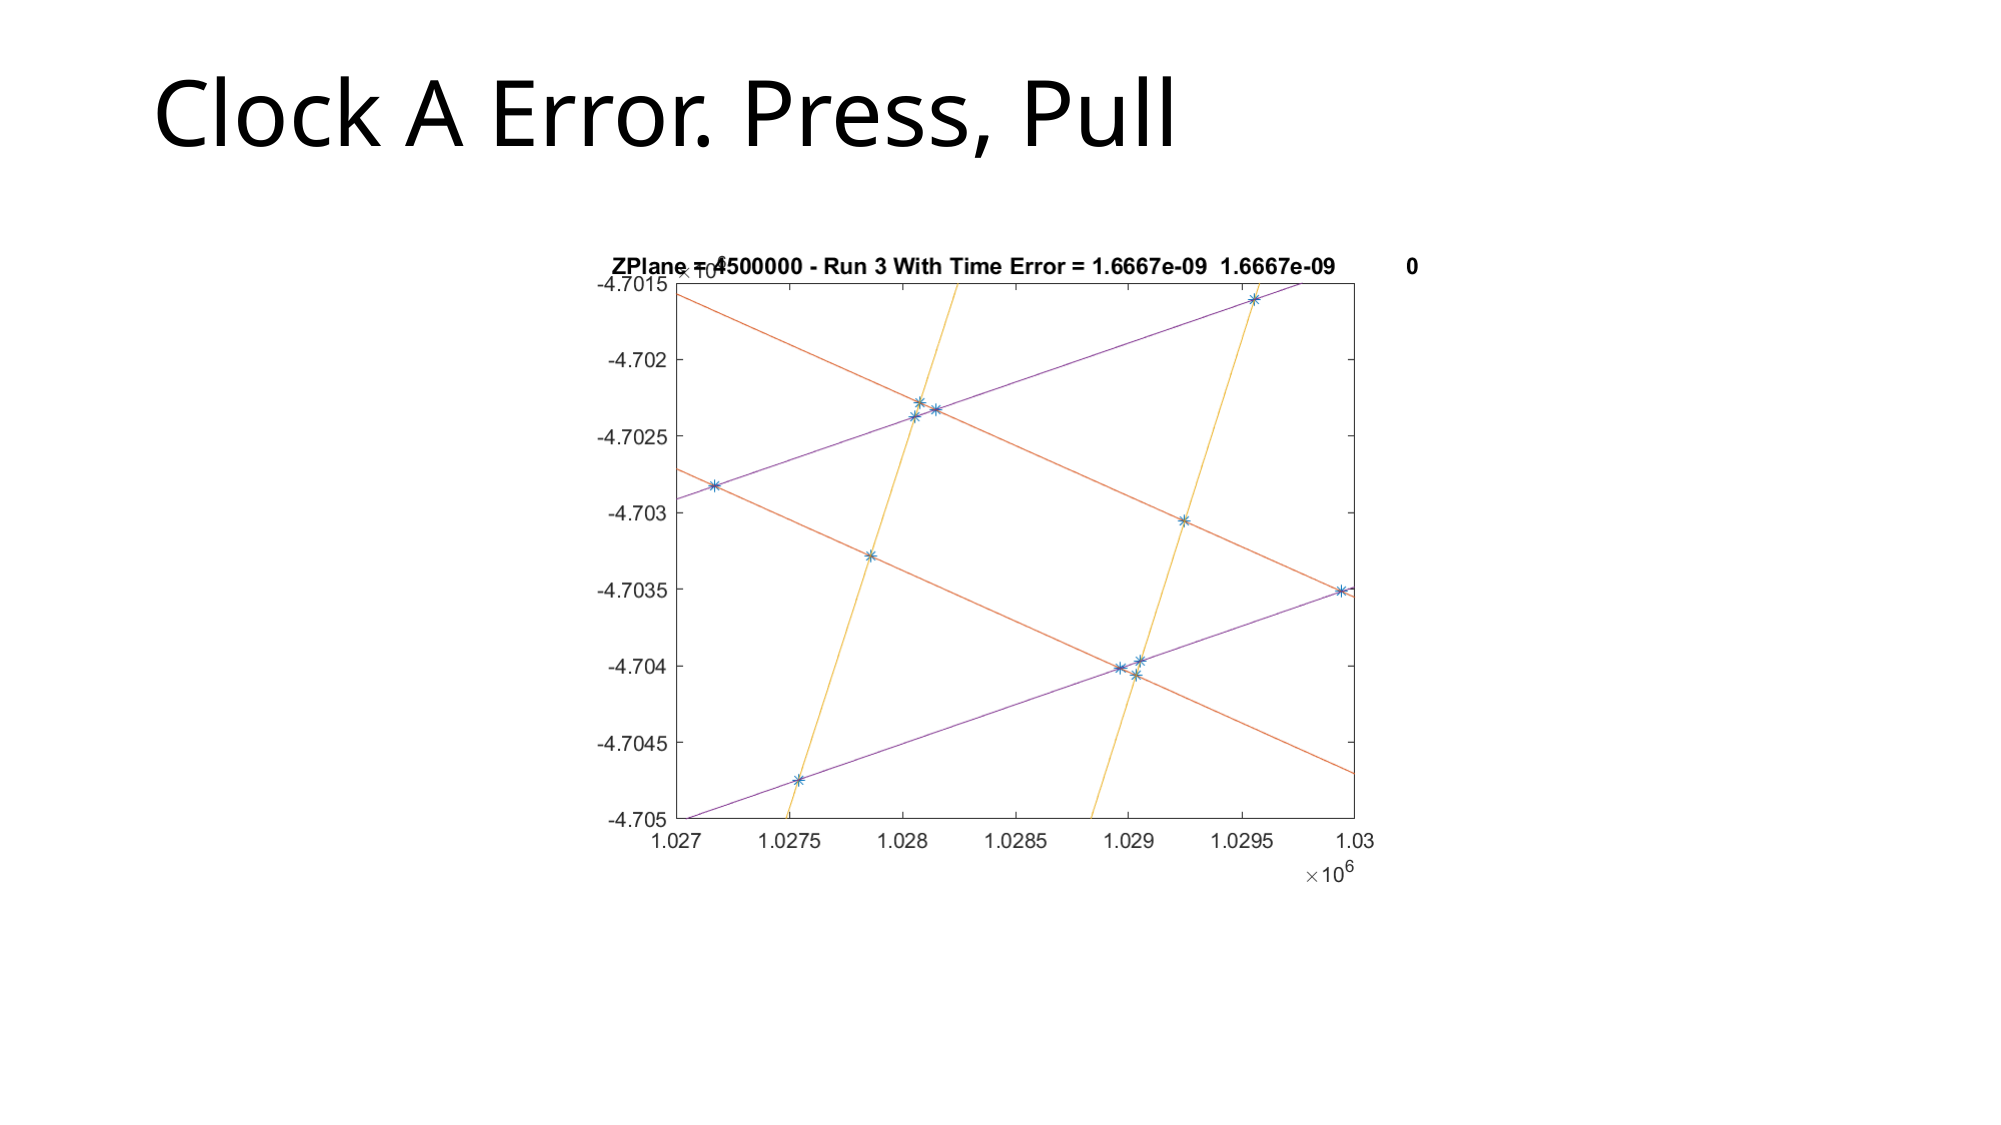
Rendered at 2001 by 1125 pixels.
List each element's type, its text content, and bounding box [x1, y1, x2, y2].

picture [562, 234, 1438, 891]
text_box Clock A Error. Press, Pull [137, 59, 1863, 278]
